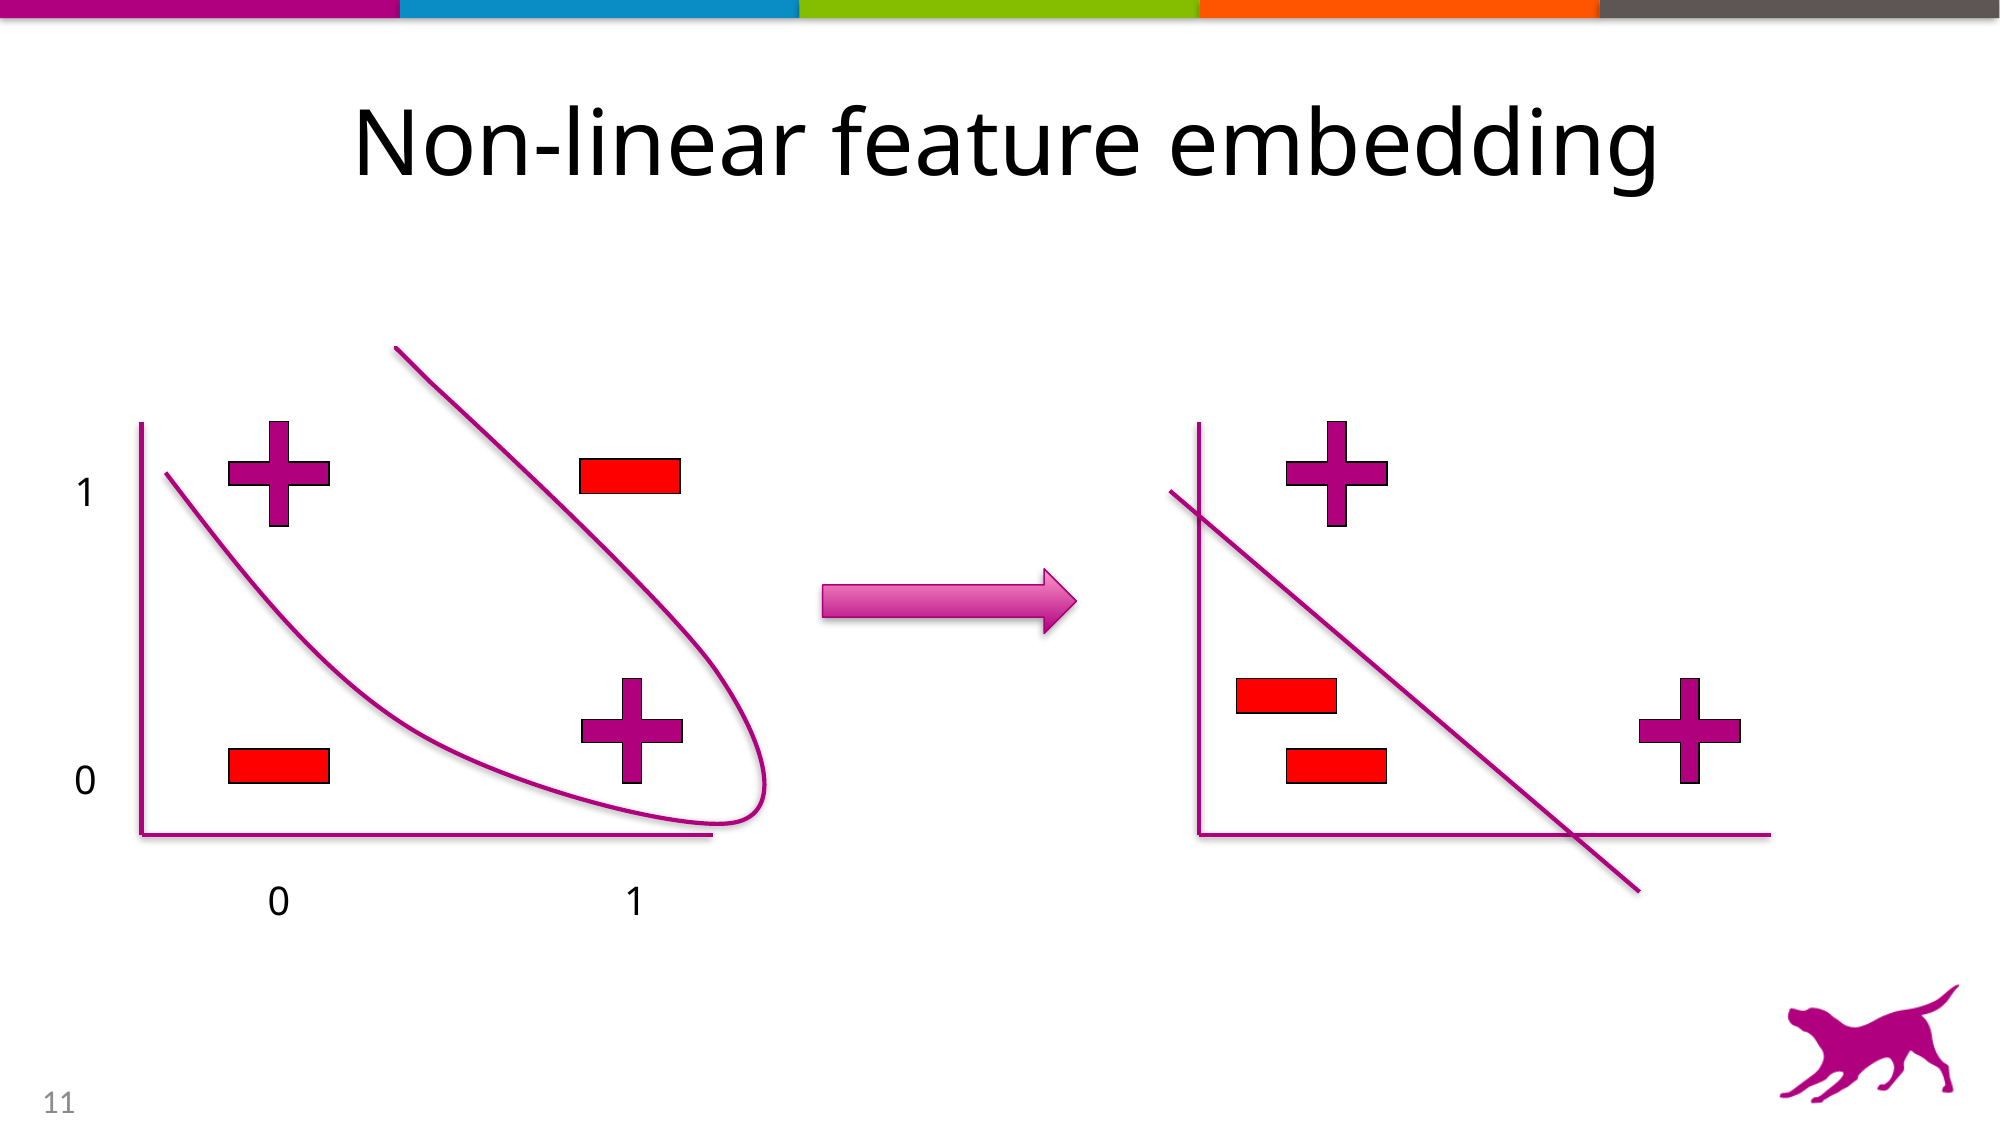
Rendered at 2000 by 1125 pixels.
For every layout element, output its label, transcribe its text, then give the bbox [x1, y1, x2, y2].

text_box [579, 459, 680, 494]
text_box [1286, 421, 1387, 489]
title Non-linear feature embedding [59, 45, 1957, 233]
text_box [228, 748, 329, 784]
text_box 0 [252, 868, 305, 931]
text_box 1 [59, 459, 112, 522]
text_box 0 [59, 747, 112, 811]
text_box [163, 346, 767, 826]
picture [1775, 981, 1966, 1106]
text_box 1 [609, 868, 662, 931]
text_box [821, 568, 1077, 635]
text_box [1169, 490, 1640, 893]
text_box [1644, 678, 1740, 784]
